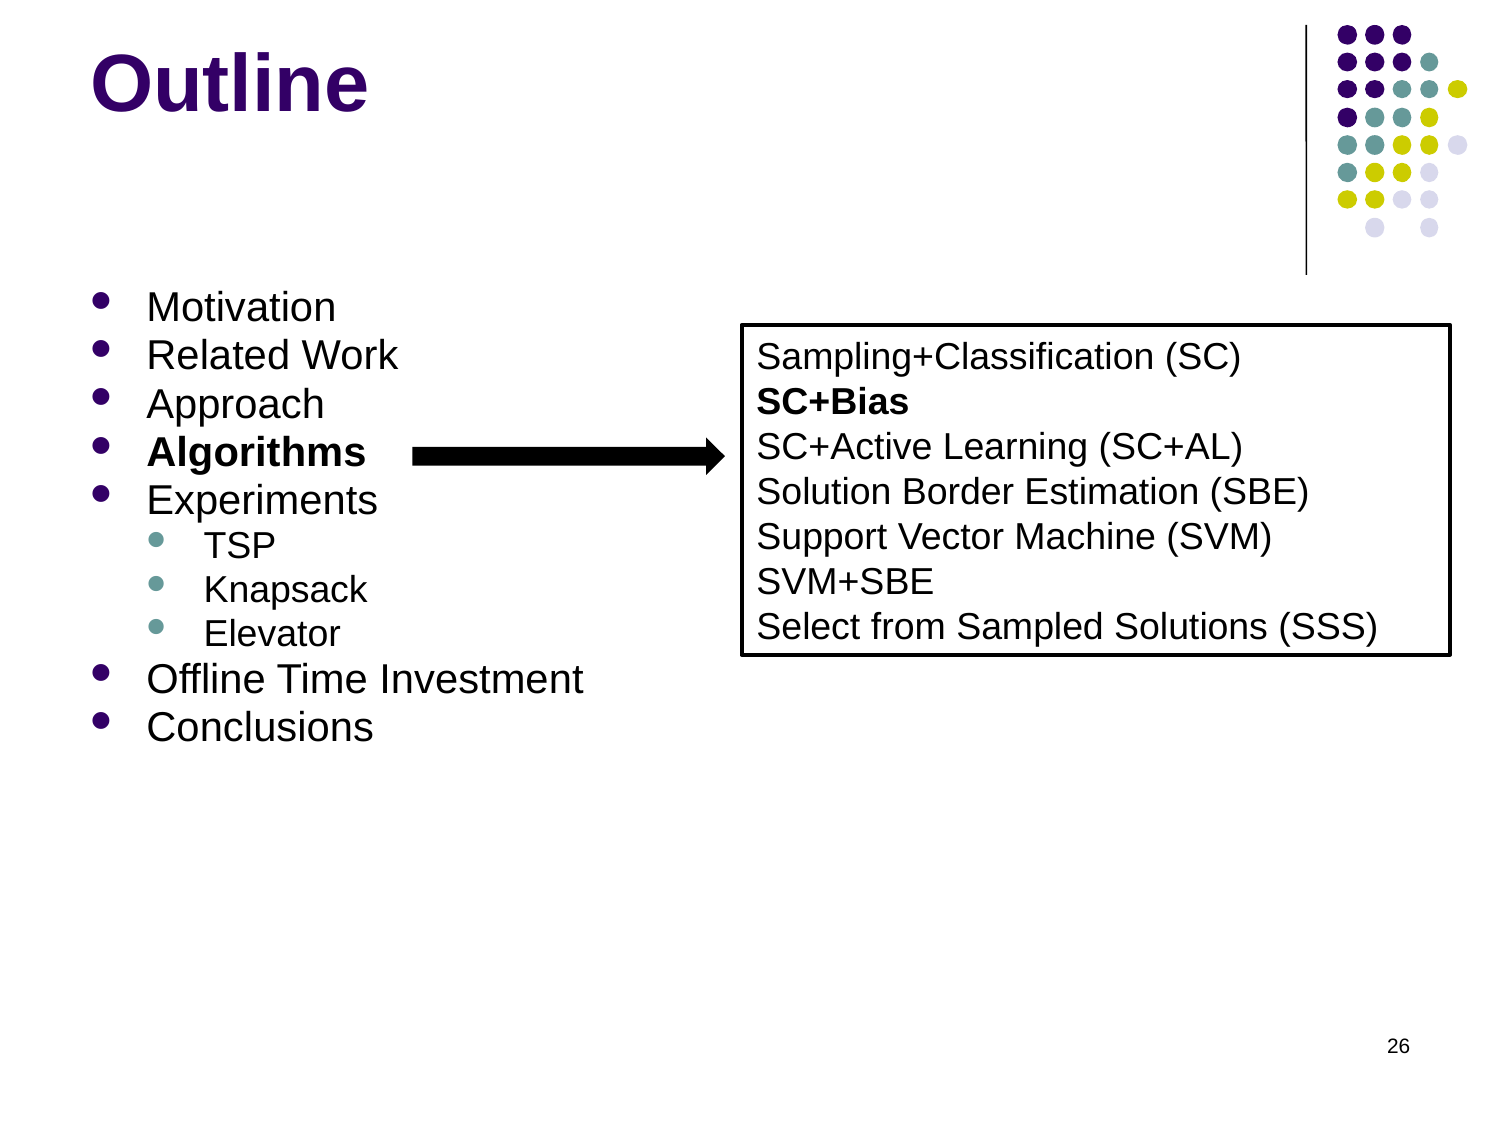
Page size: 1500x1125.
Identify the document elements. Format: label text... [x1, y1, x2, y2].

list Motivation Related Work Approach Algorithms Experiments TSP Knapsack Elevator Offline Time Investment Conclusions [75, 282, 1425, 1006]
title Outline [75, 20, 1313, 233]
text_box Sampling+Classification (SC) SC+Bias SC+Active Learning (SC+AL) Solution Border Estimation (SBE) Support Vector Machine (SVM) SVM+SBE Select from Sampled Solutions (SSS) [741, 324, 1450, 655]
text_box [410, 435, 728, 477]
slide_number 26 [1074, 1024, 1426, 1101]
